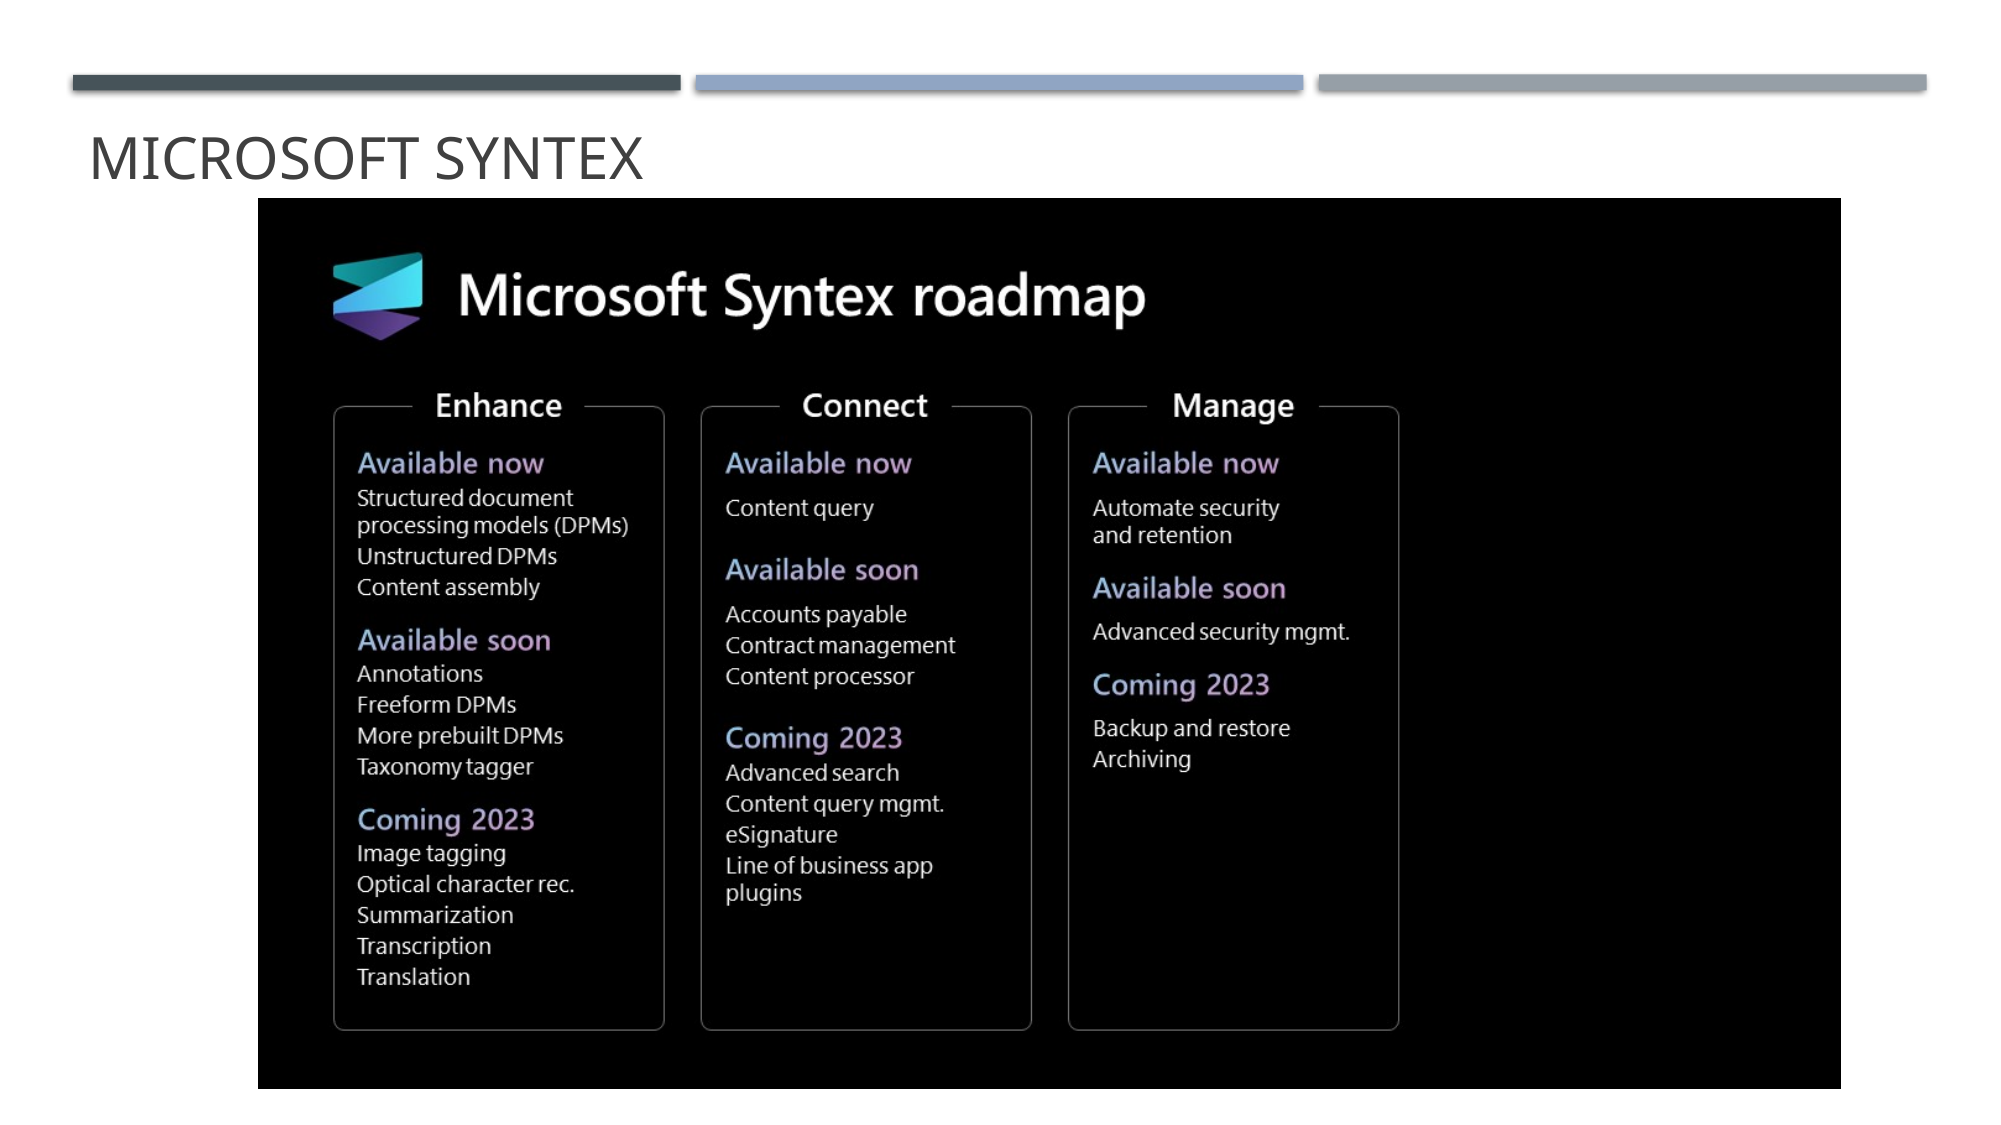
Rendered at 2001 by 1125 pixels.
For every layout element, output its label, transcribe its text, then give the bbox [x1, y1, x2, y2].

title Microsoft Syntex [73, 106, 1928, 199]
picture [257, 198, 1841, 1090]
